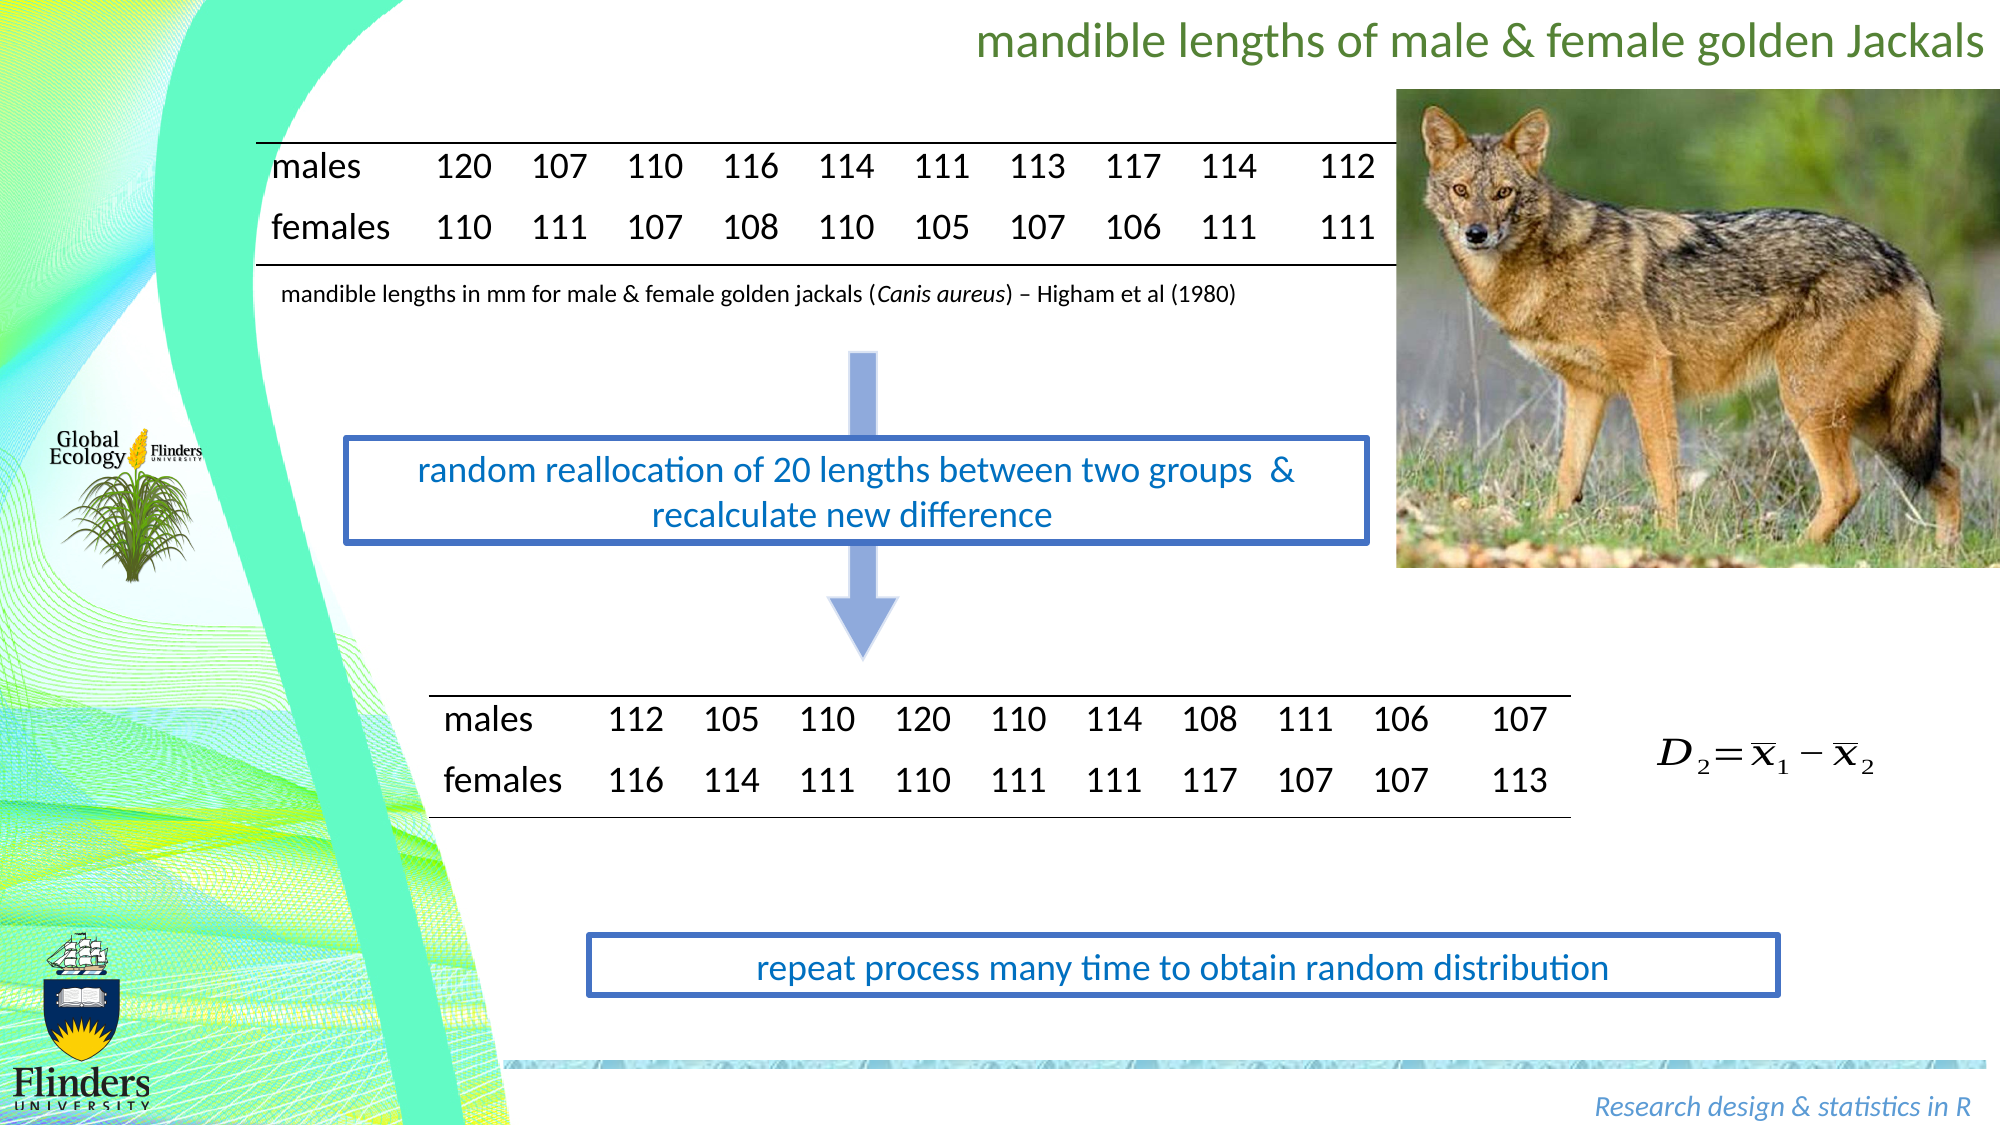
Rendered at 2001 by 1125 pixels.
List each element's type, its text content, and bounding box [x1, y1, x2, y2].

table_header 117 [1090, 144, 1185, 204]
table_cell 111 [1185, 204, 1304, 264]
table_header 105 [688, 697, 784, 757]
table_cell 116 [592, 757, 688, 817]
table_header 116 [707, 144, 803, 204]
text_box mandible lengths in mm for male & female golden jackals (Canis aureus) – Higham et al (1980) [266, 270, 1252, 316]
table_cell 110 [803, 204, 898, 264]
text_box mandible lengths of male & female golden Jackals [539, 0, 2000, 75]
table_header 106 [1357, 697, 1476, 757]
table_header 114 [1070, 697, 1166, 757]
table_header 114 [803, 144, 898, 204]
text_box Research design & statistics in R [880, 1069, 1987, 1125]
table_header 110 [975, 697, 1070, 757]
table_cell females [429, 757, 592, 817]
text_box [346, 351, 1367, 660]
picture [0, 0, 2001, 1125]
table_cell 117 [1166, 757, 1262, 817]
table_cell 111 [1304, 204, 1396, 264]
table_header 110 [611, 144, 707, 204]
table_cell 111 [516, 204, 611, 264]
table_cell 111 [1070, 757, 1166, 817]
table_header 113 [994, 144, 1090, 204]
table_header 107 [1476, 697, 1571, 757]
text_box repeat process many time to obtain random distribution [589, 935, 1778, 995]
table_header 108 [1166, 697, 1262, 757]
table_cell 107 [994, 204, 1090, 264]
table_cell 111 [784, 757, 879, 817]
table_header 120 [879, 697, 975, 757]
table_header 111 [898, 144, 994, 204]
table_cell 105 [898, 204, 994, 264]
table_cell 107 [1357, 757, 1476, 817]
table_cell females [256, 204, 420, 264]
table_cell 110 [879, 757, 975, 817]
table_header 111 [1262, 697, 1357, 757]
table_cell 113 [1476, 757, 1571, 817]
table_cell 110 [420, 204, 516, 264]
table_header males [256, 144, 420, 204]
text_box [503, 1060, 1987, 1069]
table_cell 111 [975, 757, 1070, 817]
table_header 110 [784, 697, 879, 757]
table_cell 106 [1090, 204, 1185, 264]
table_header 114 [1185, 144, 1304, 204]
table_cell 107 [1262, 757, 1357, 817]
table_cell 114 [688, 757, 784, 817]
table_header males [429, 697, 592, 757]
table_header 107 [516, 144, 611, 204]
table_header 112 [1304, 144, 1396, 204]
table_header 112 [592, 697, 688, 757]
table_header 120 [420, 144, 516, 204]
table_cell 107 [611, 204, 707, 264]
table_cell 108 [707, 204, 803, 264]
